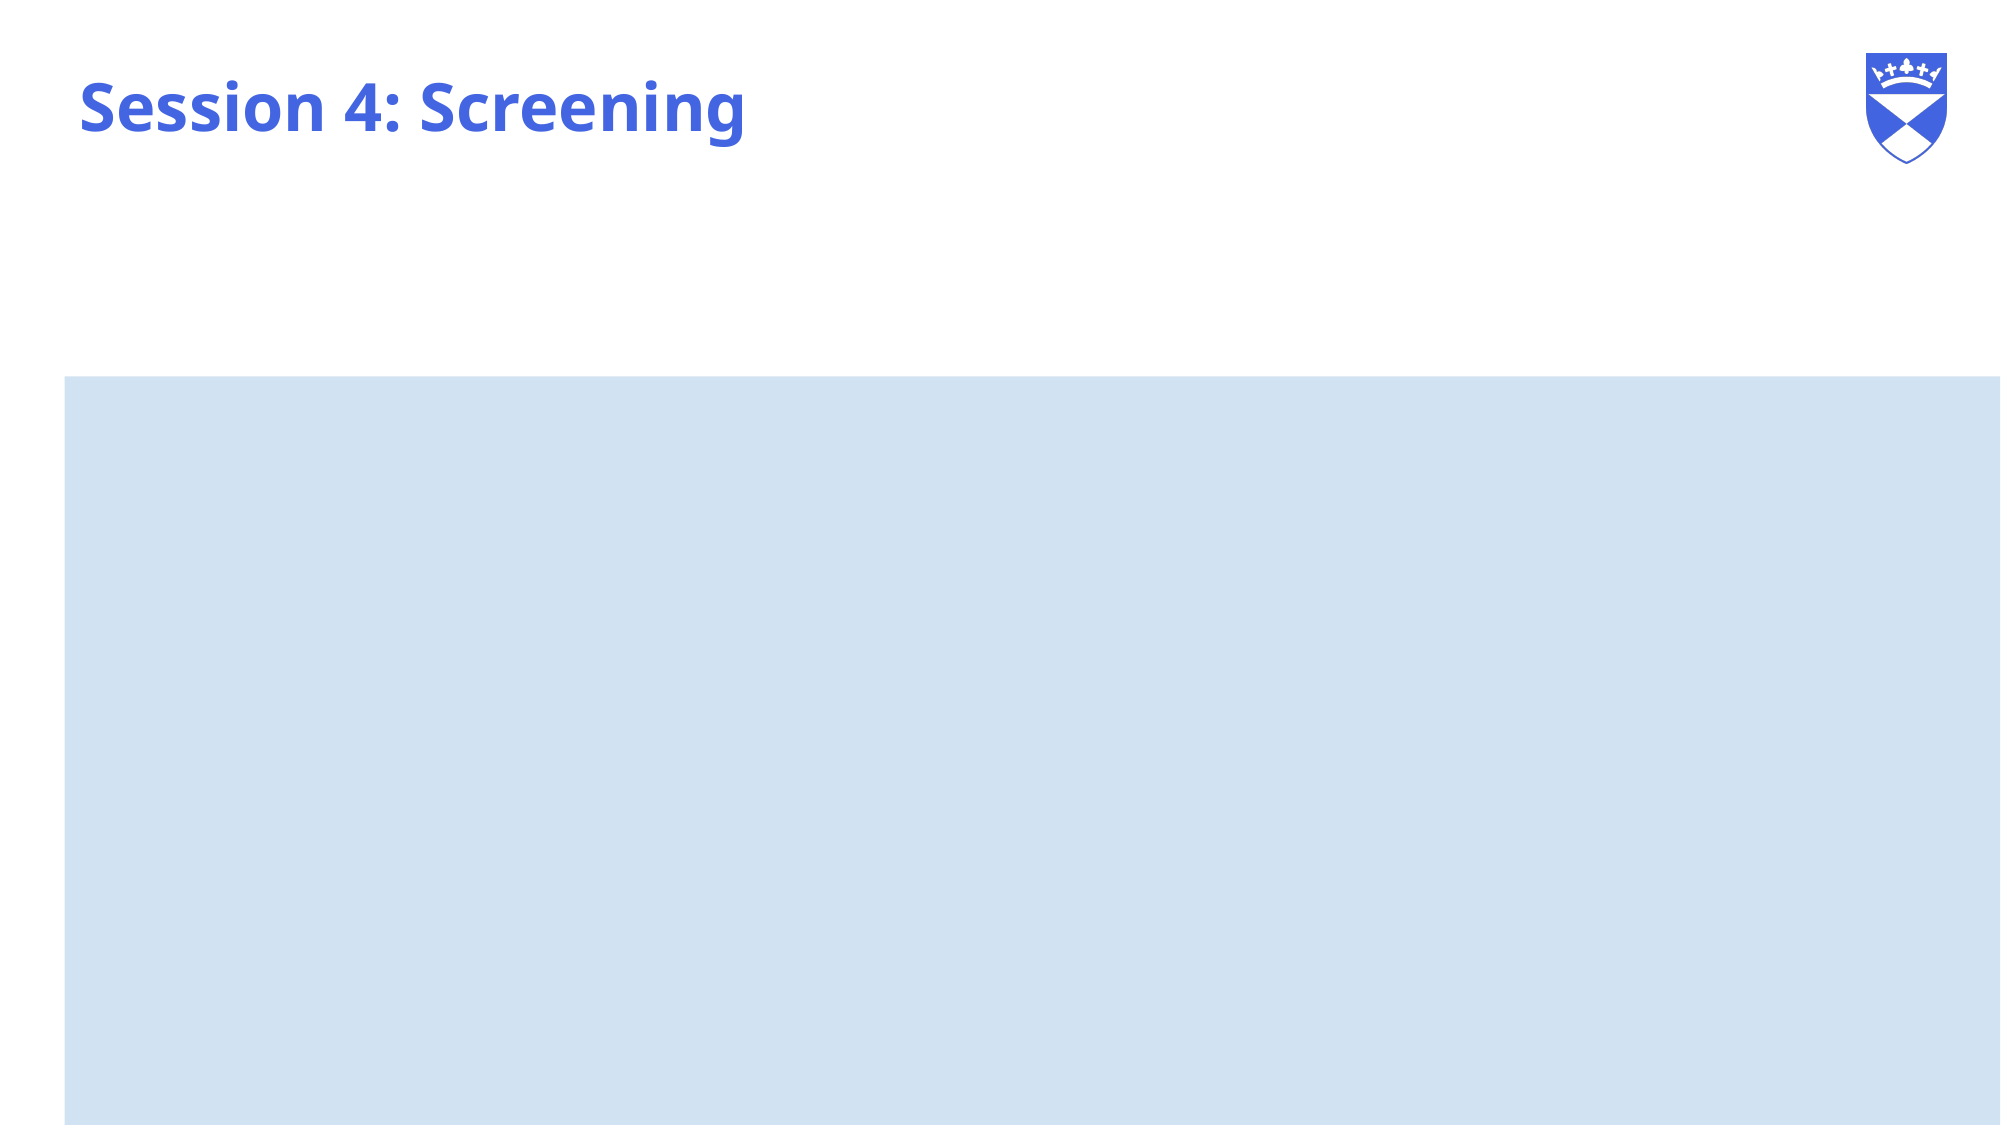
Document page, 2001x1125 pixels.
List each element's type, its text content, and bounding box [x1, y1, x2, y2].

picture [64, 376, 2000, 1125]
title Session 4: Screening [64, 54, 1863, 165]
picture [1866, 53, 1947, 164]
